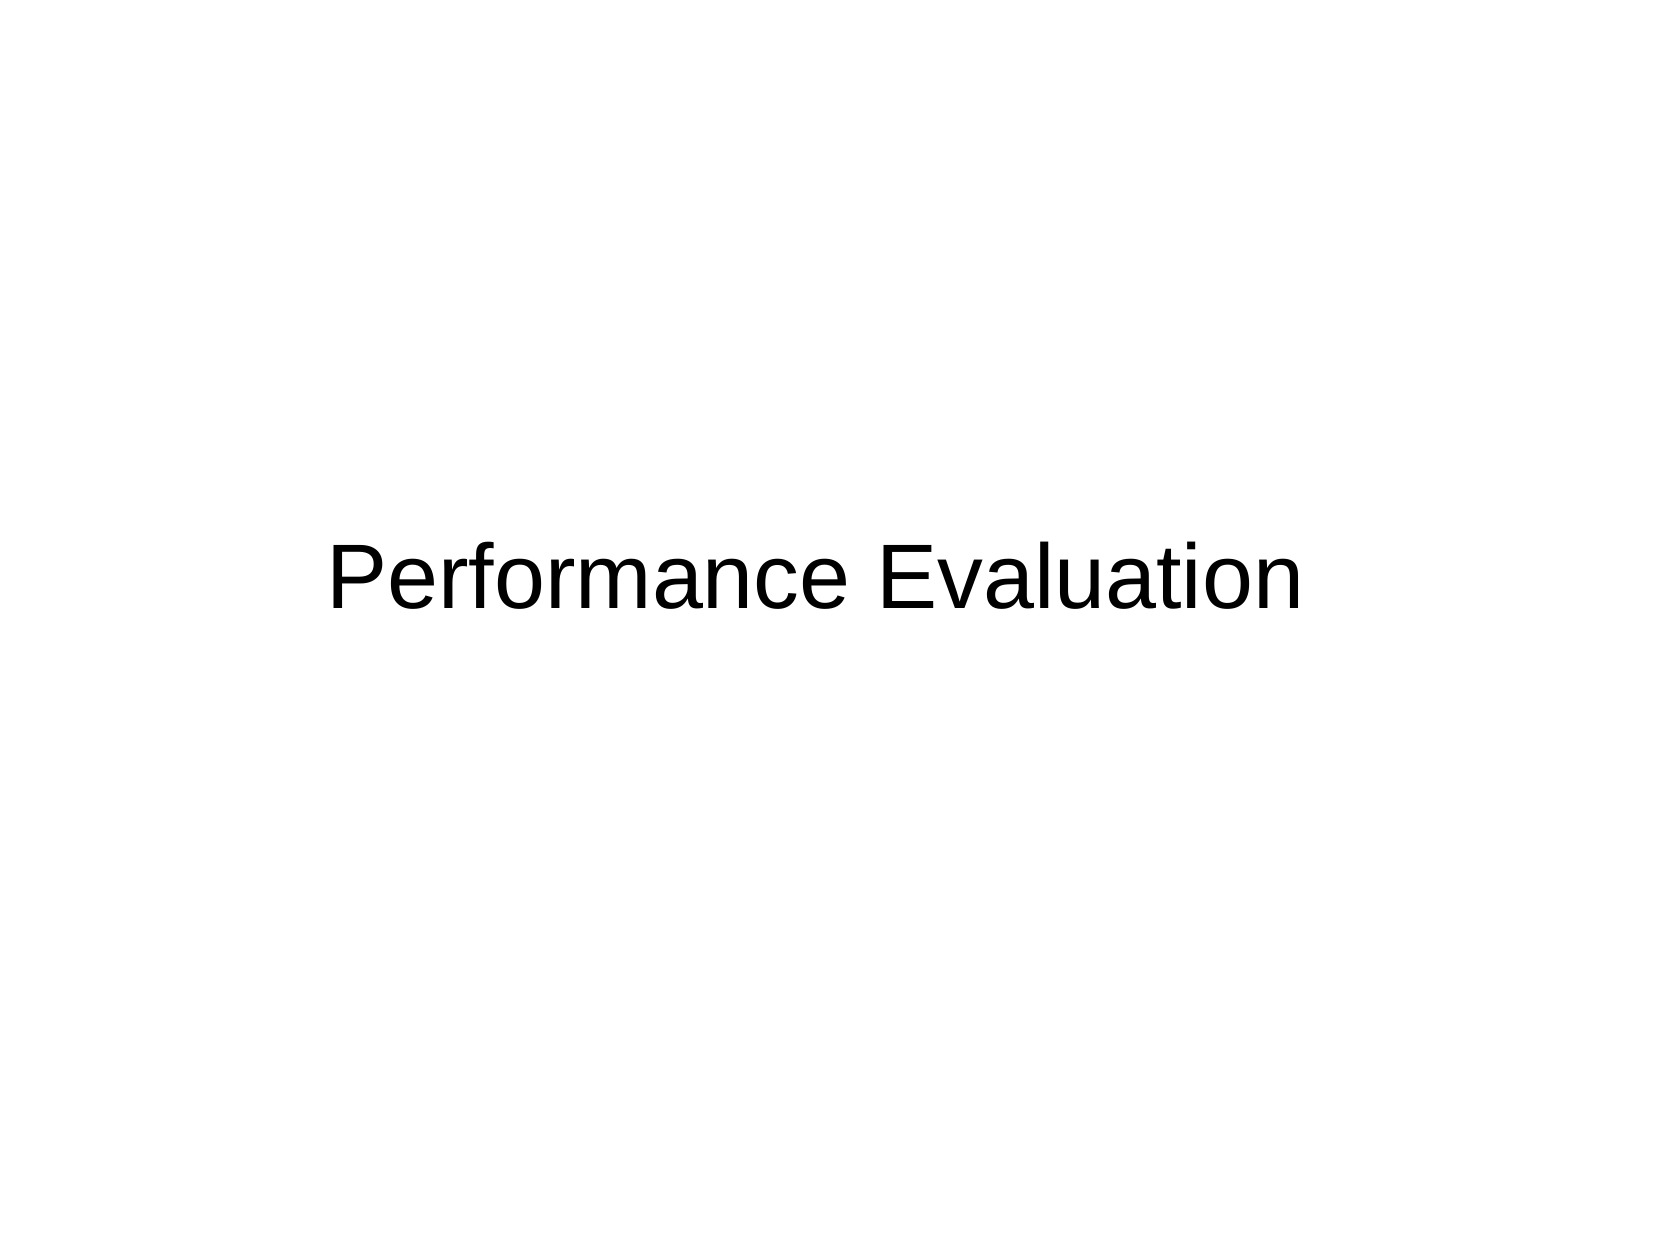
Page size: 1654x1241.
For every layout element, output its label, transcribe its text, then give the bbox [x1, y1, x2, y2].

text_box Performance Evaluation [71, 467, 1560, 675]
